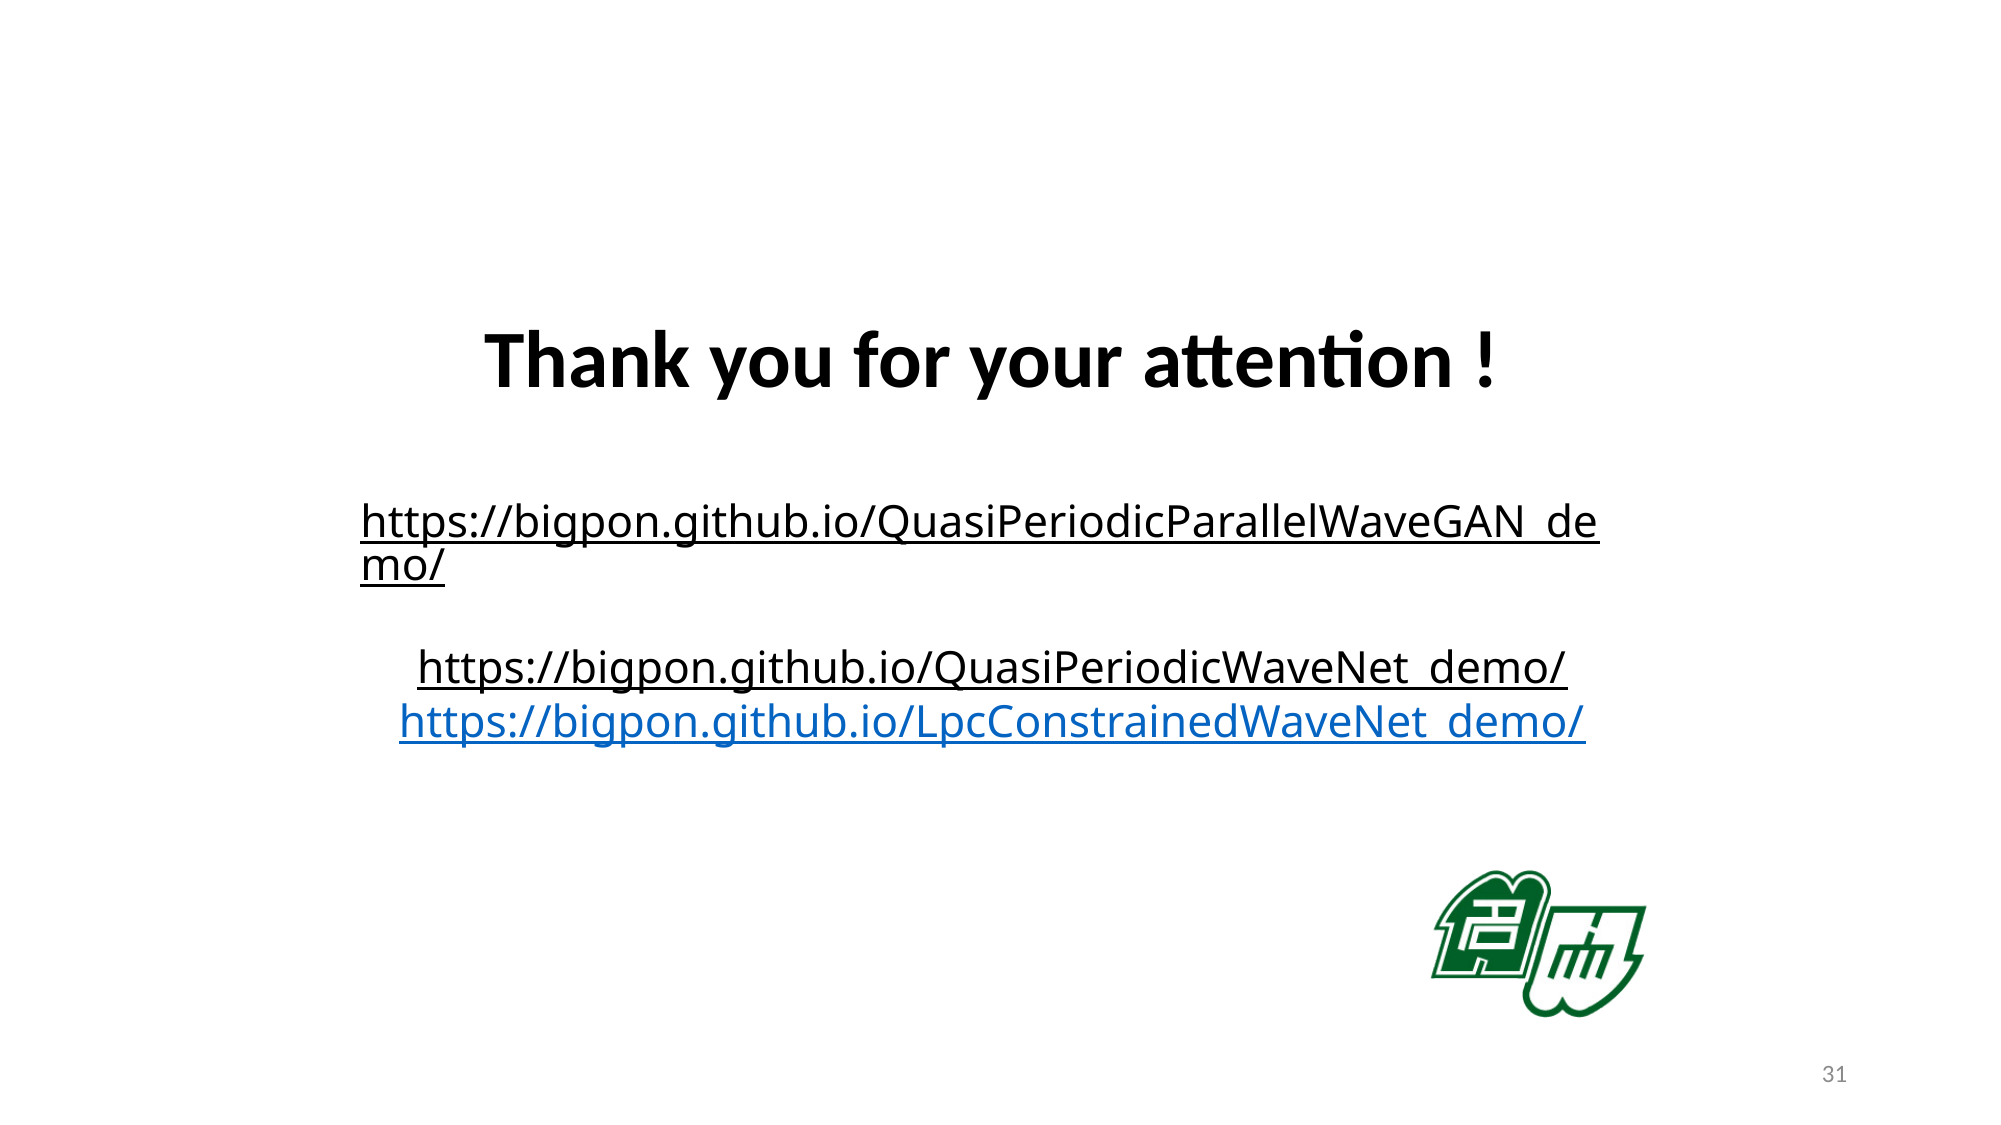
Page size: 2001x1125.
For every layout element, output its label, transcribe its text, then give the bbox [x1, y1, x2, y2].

picture [1426, 867, 1648, 1019]
title Thank you for your attention ! https://bigpon.github.io/QuasiPeriodicParallelWaveGAN_demo/ https://bigpon.github.io/QuasiPeriodicWaveNet_demo/ https://bigpon.github.io/LpcConstrainedWaveNet_demo/ [345, 307, 1640, 769]
slide_number 30 [1412, 1042, 1863, 1103]
